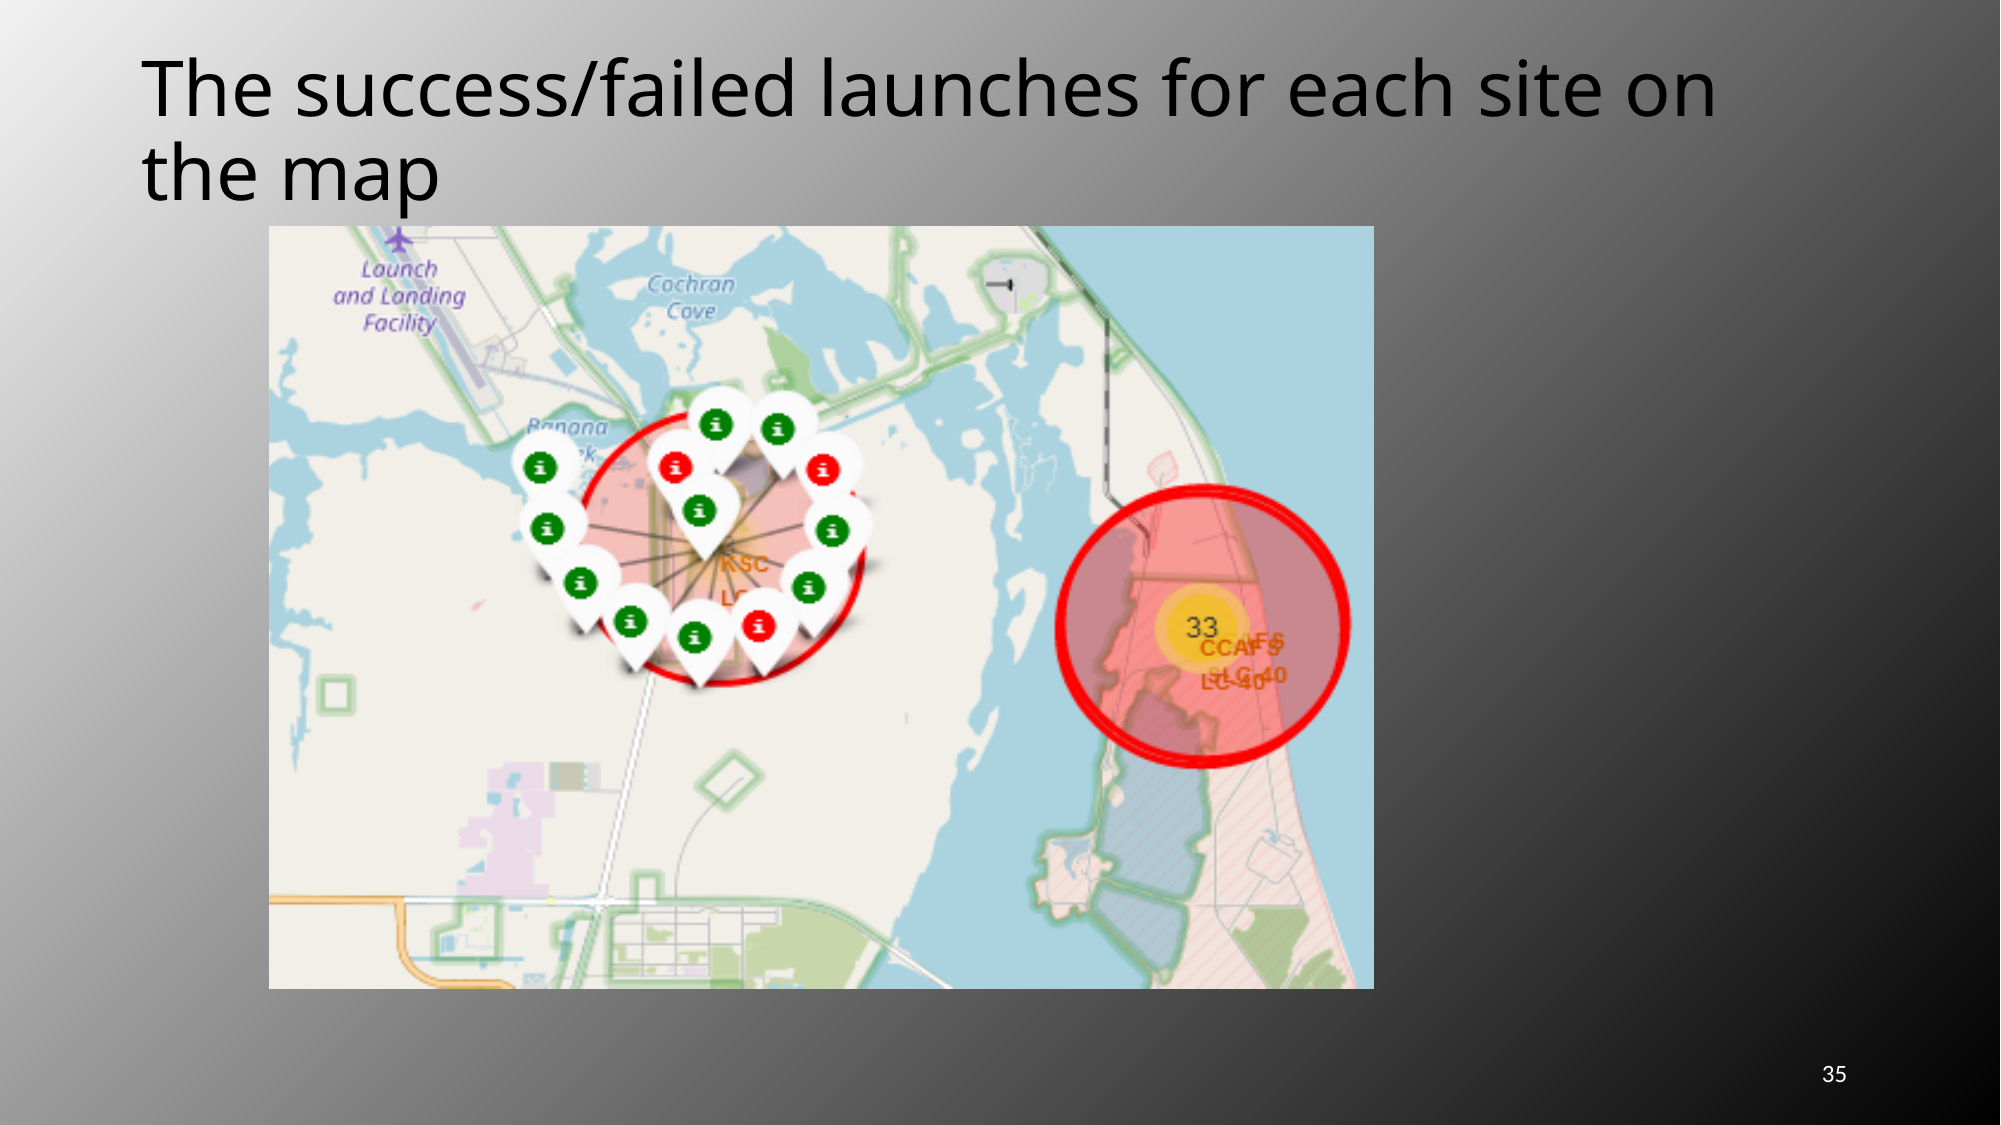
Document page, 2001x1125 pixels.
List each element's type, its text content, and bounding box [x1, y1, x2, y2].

text_box The success/failed launches for each site on the map [126, 88, 1852, 179]
slide_number 35 [1412, 1042, 1863, 1103]
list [269, 226, 1374, 989]
